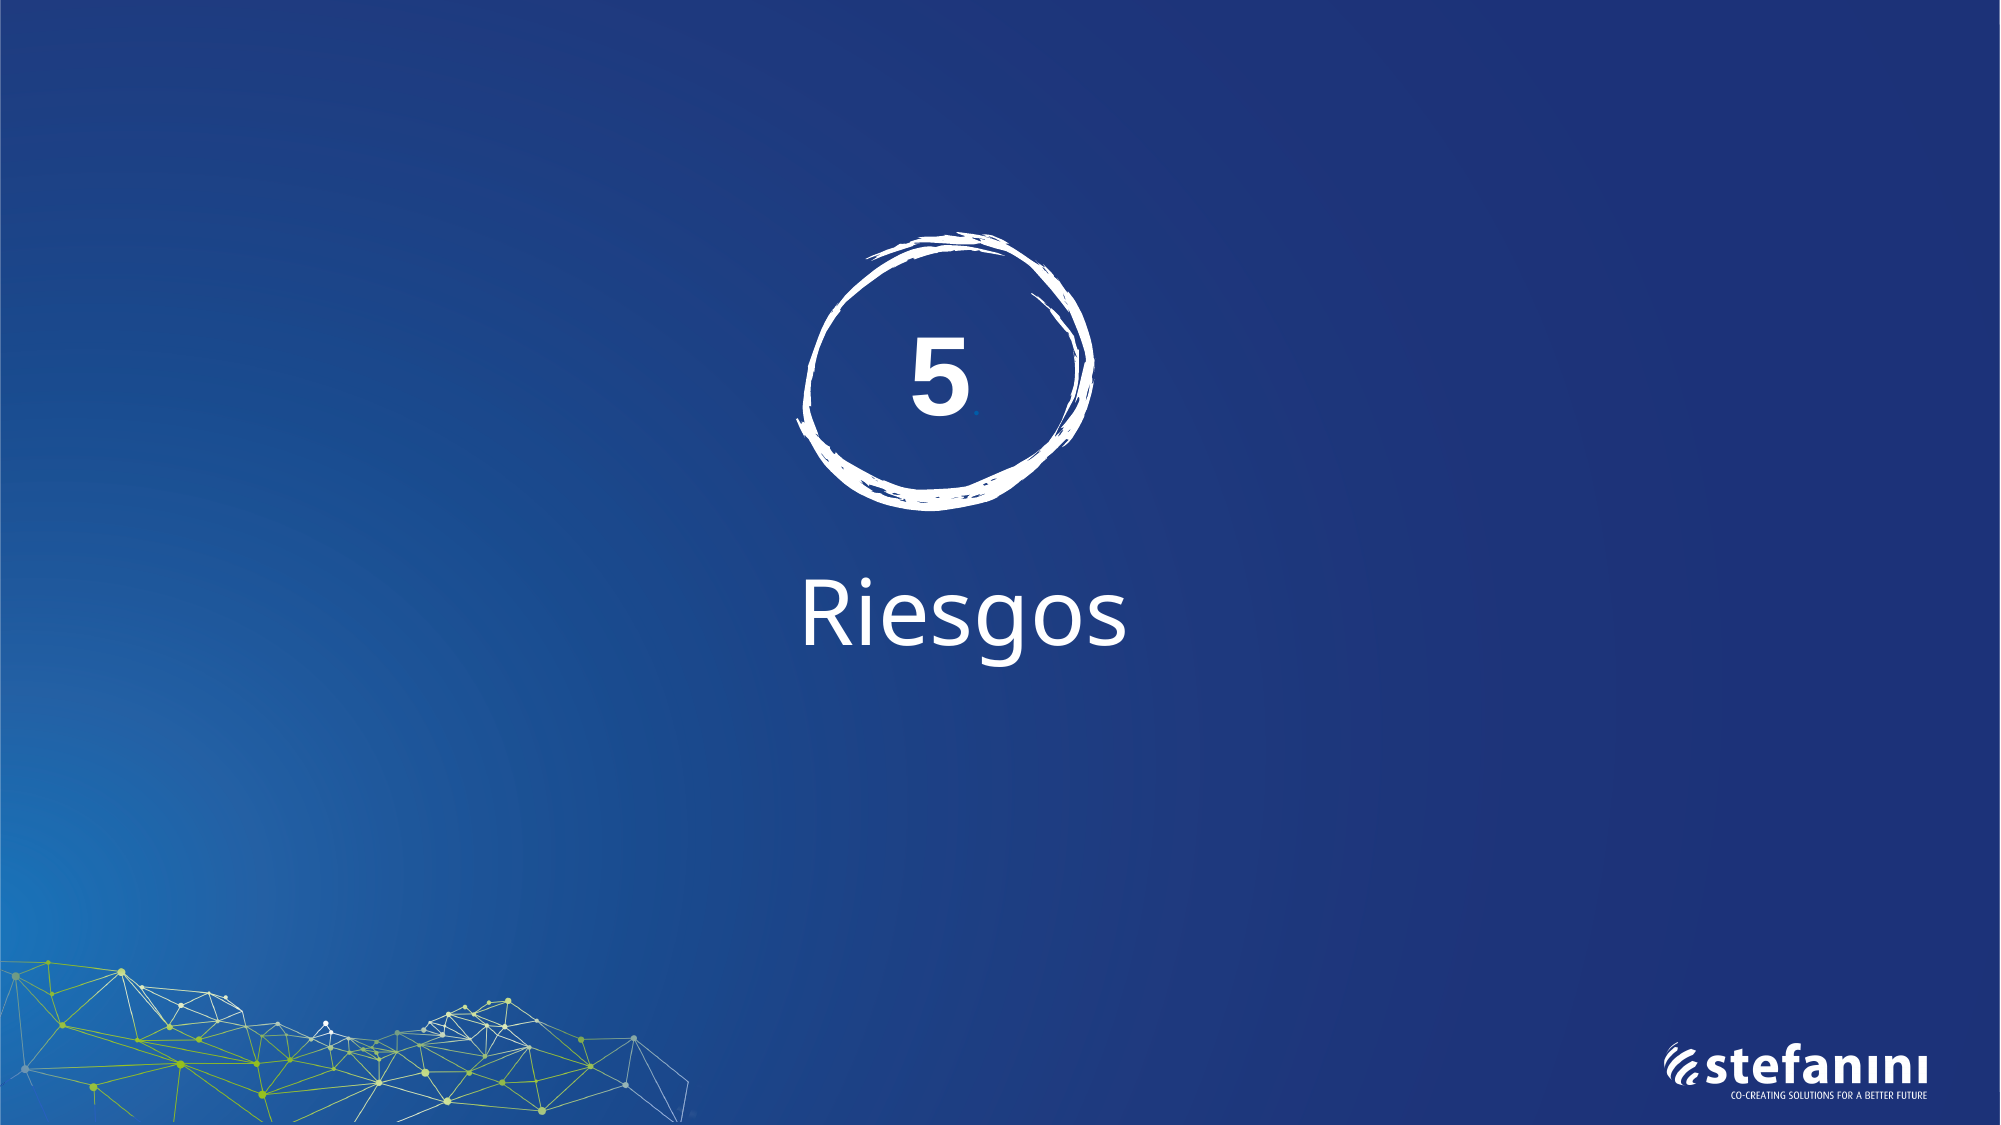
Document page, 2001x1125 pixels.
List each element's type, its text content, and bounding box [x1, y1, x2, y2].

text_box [795, 231, 1096, 512]
picture [0, 0, 2000, 1125]
text_box Riesgos [359, 538, 1569, 684]
